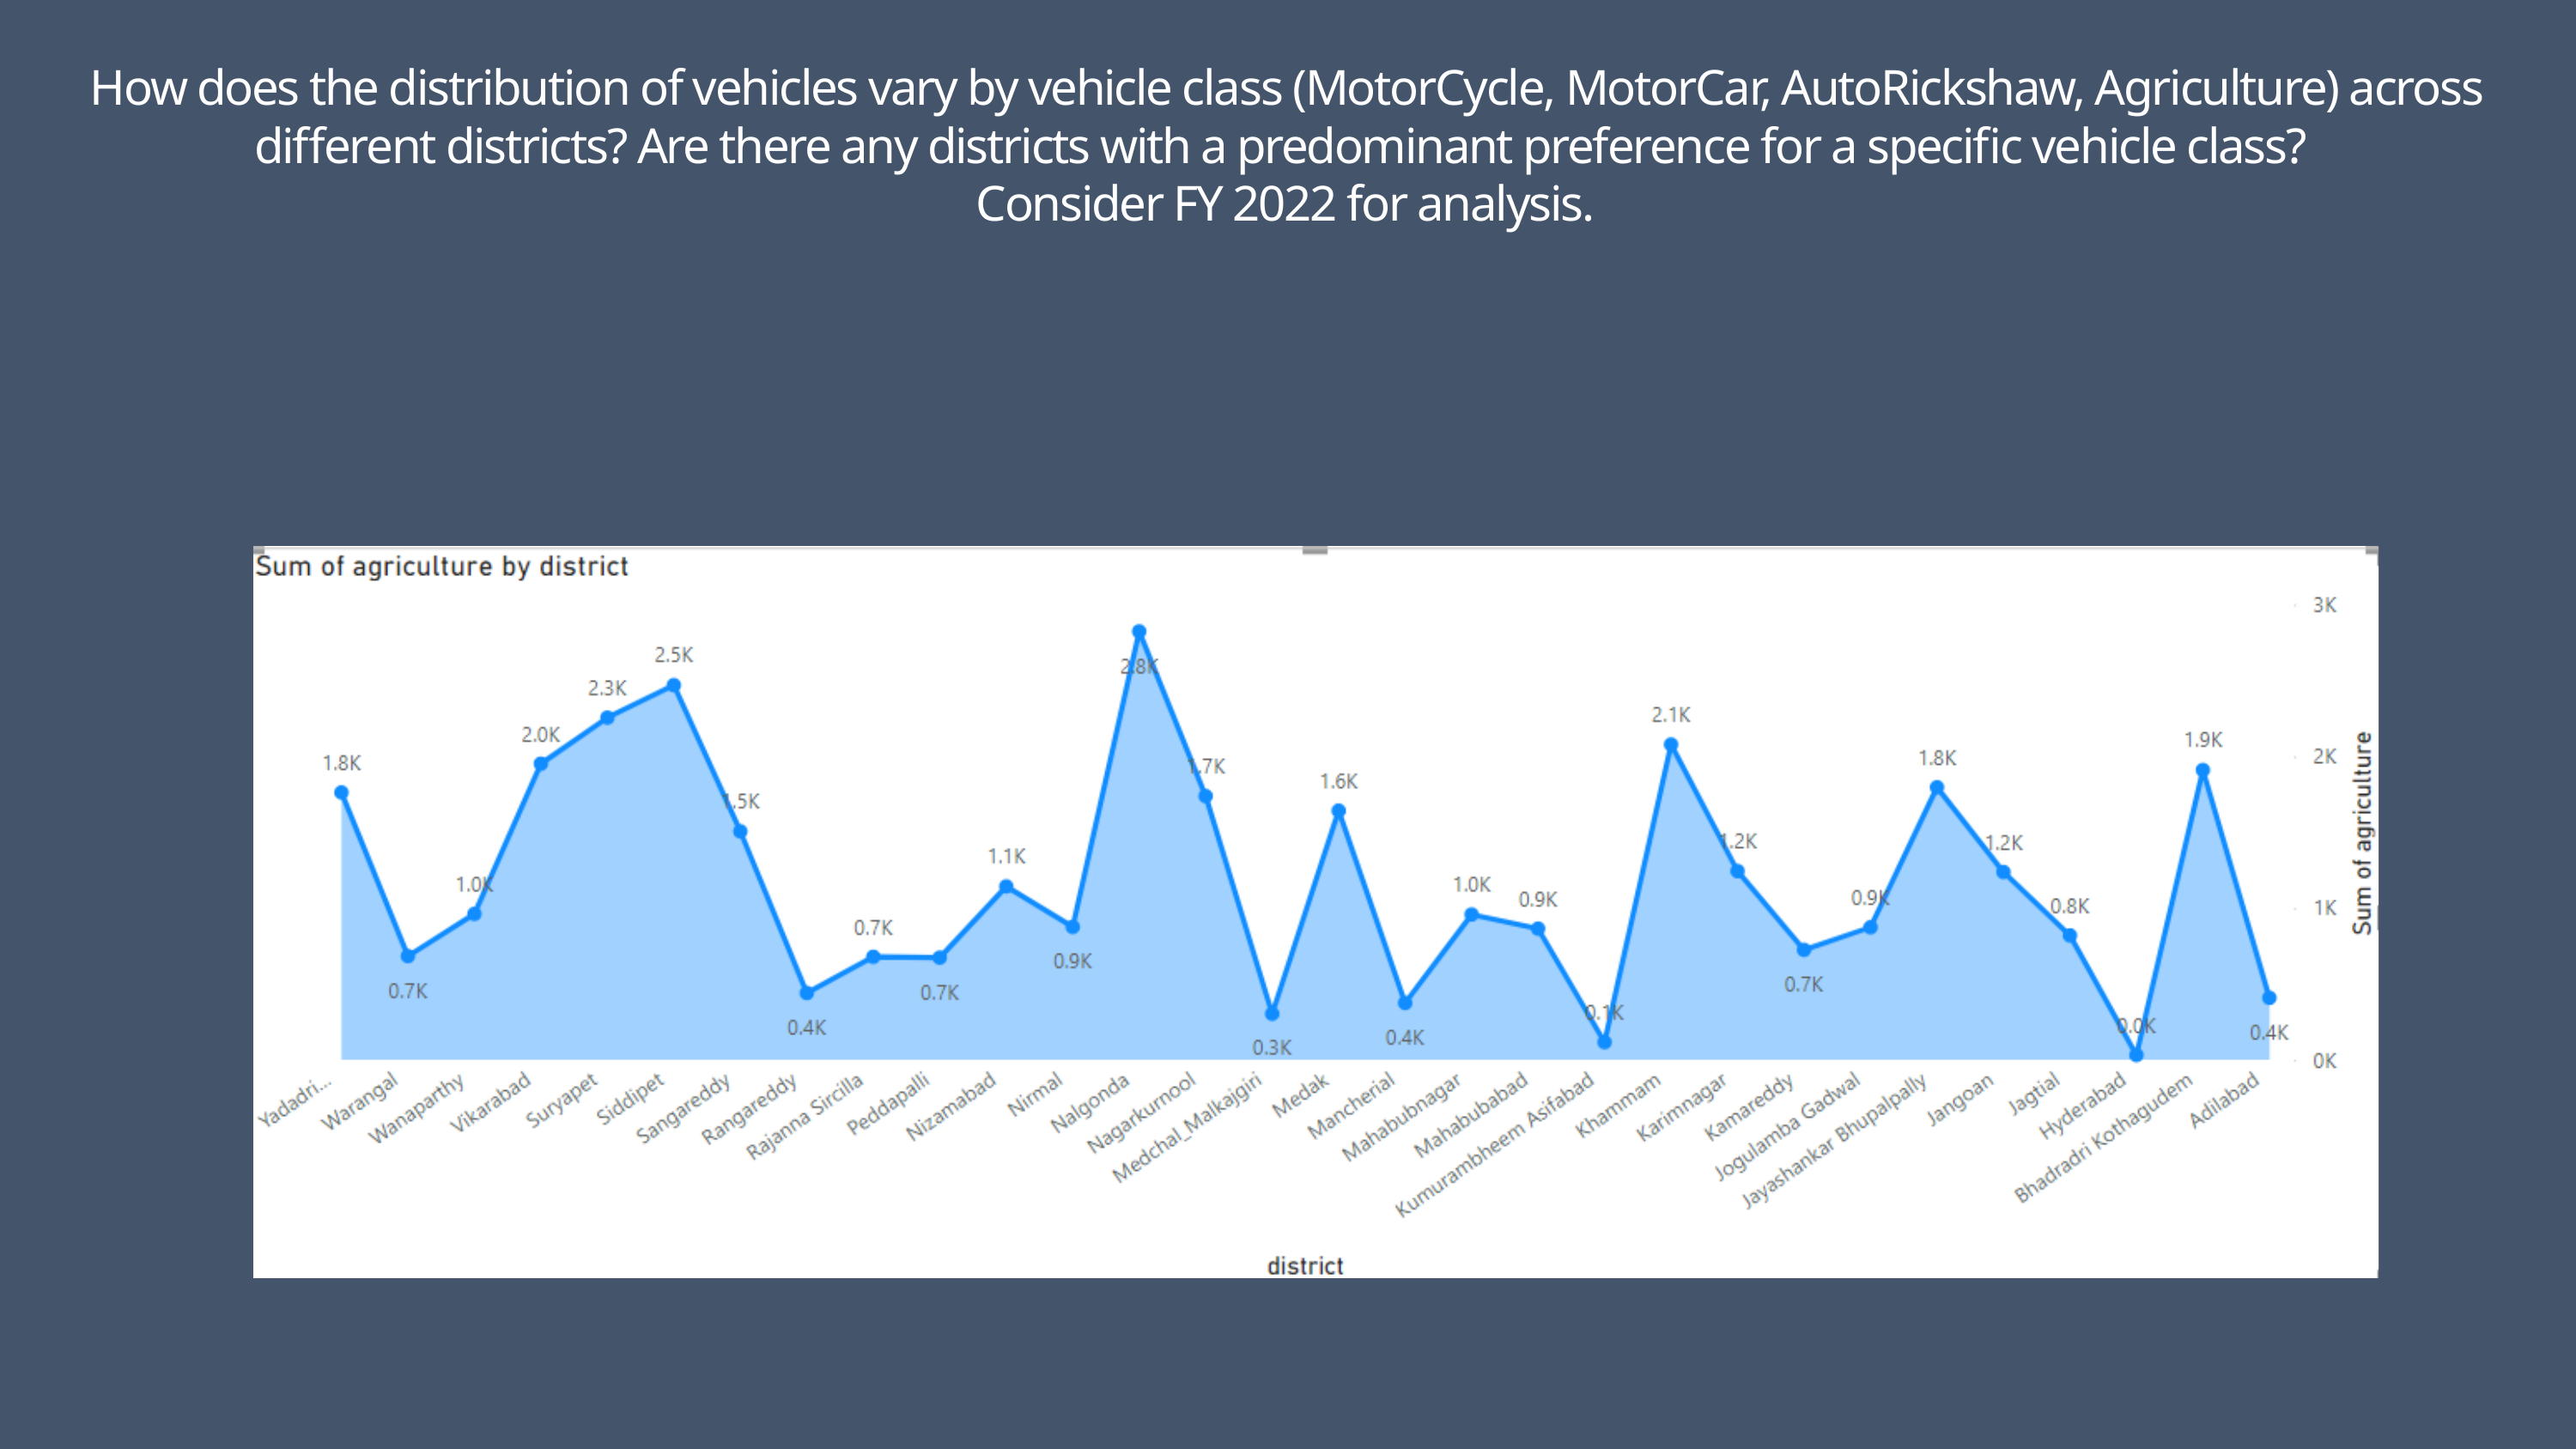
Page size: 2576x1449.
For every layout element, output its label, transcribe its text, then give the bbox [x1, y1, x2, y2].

text_box [253, 546, 2379, 1278]
text_box How does the distribution of vehicles vary by vehicle class (MotorCycle, MotorCar, AutoRickshaw, Agriculture) across different districts? Are there any districts with a predominant preference for a specific vehicle class? Consider FY 2022 for analysis. [0, 57, 2571, 231]
